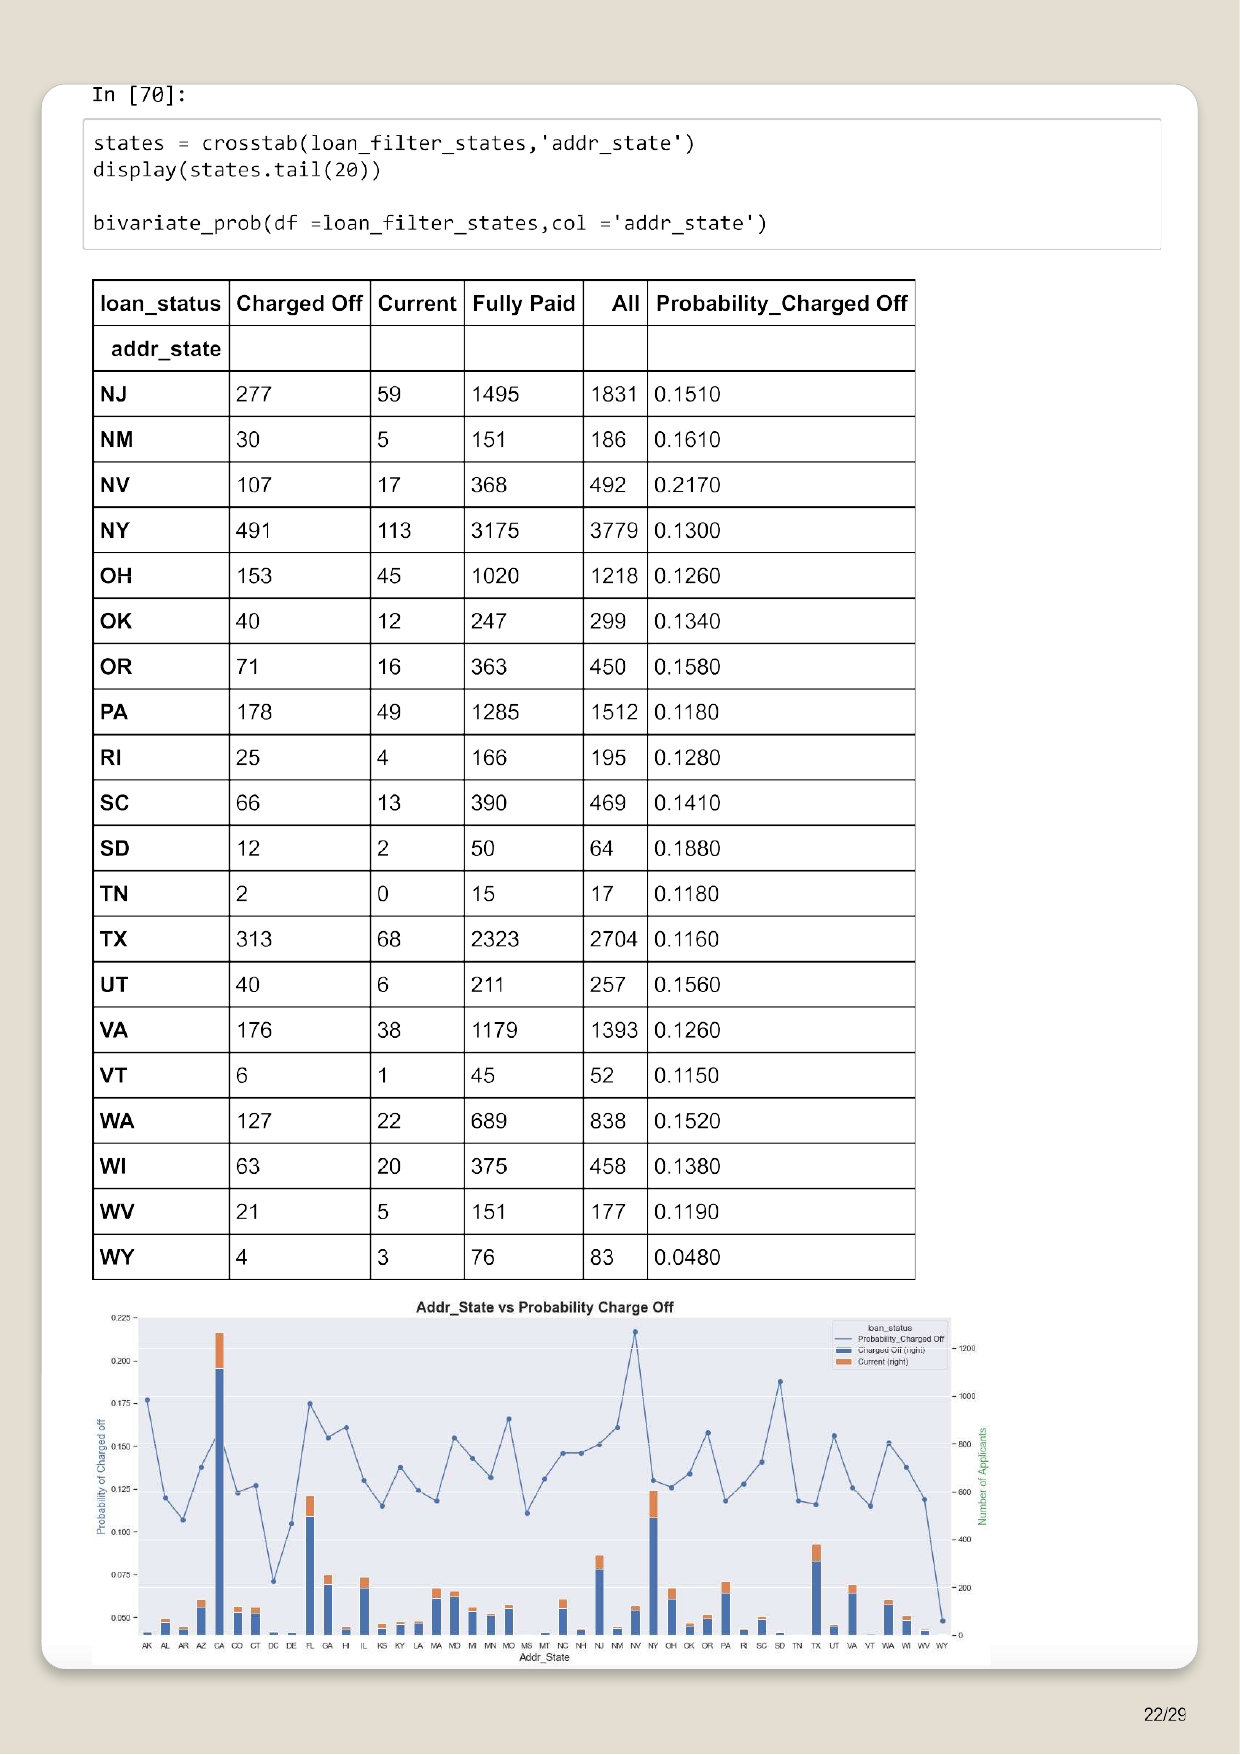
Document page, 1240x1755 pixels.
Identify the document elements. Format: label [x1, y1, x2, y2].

text_box [1144, 1707, 1186, 1721]
text_box [92, 279, 916, 1280]
text_box [92, 1296, 991, 1665]
text_box [105, 90, 114, 102]
text_box [93, 87, 102, 102]
text_box [82, 118, 1162, 250]
text_box [140, 87, 163, 102]
